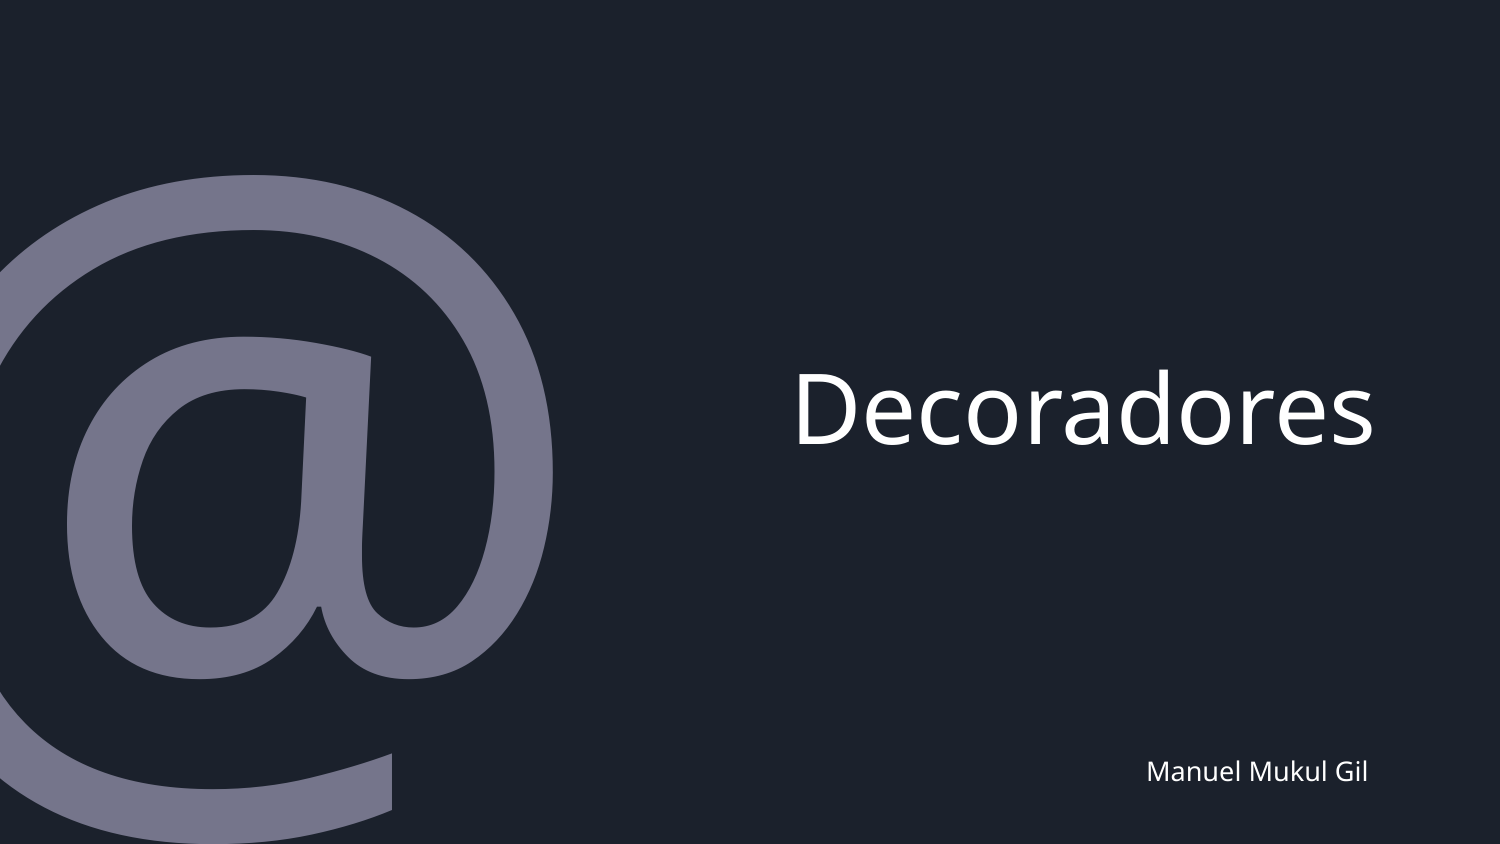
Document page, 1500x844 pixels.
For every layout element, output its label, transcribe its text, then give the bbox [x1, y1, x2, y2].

text_box @ [0, 0, 867, 844]
text_box Manuel Mukul Gil [1130, 739, 1500, 803]
text_box Decoradores [749, 332, 1418, 480]
